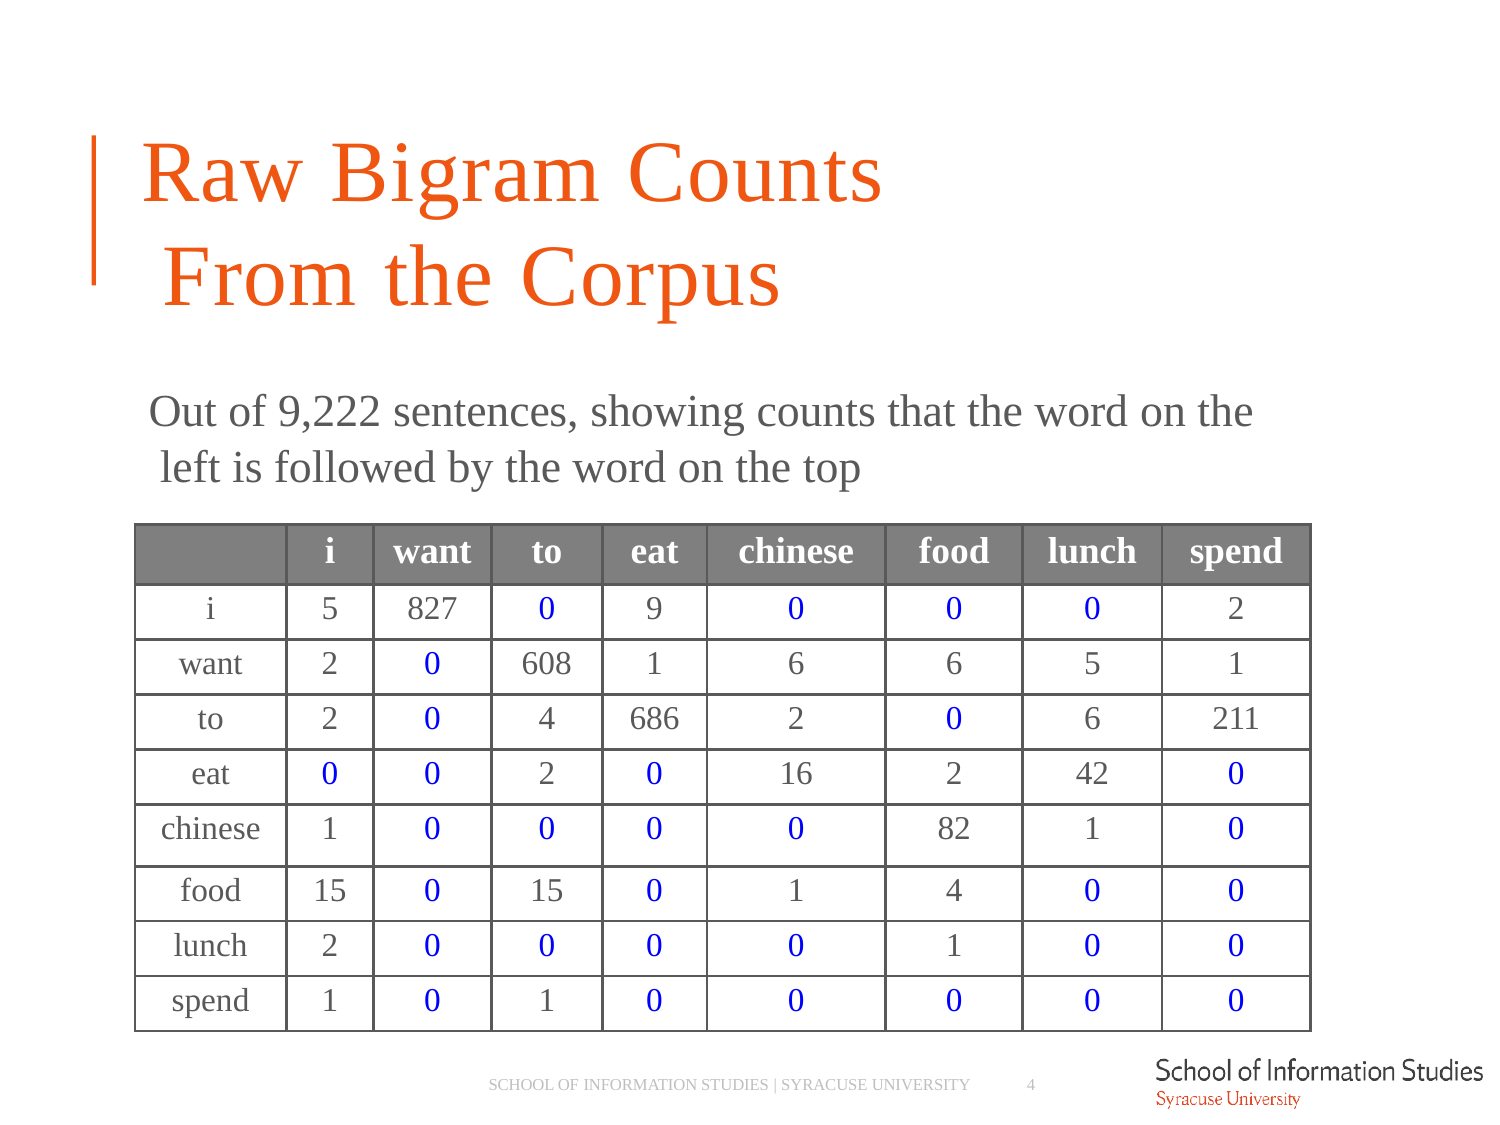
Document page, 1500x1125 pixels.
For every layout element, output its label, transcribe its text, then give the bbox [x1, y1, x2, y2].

table_cell 1 [288, 806, 372, 865]
table_header to [493, 526, 601, 583]
table_cell 1 [1024, 806, 1161, 865]
table_cell 0 [887, 977, 1021, 1030]
table_cell food [136, 868, 285, 920]
table_cell 9 [604, 586, 706, 638]
table_cell 82 [887, 806, 1021, 865]
table_cell want [136, 641, 285, 693]
table_cell 4 [493, 696, 601, 748]
table_cell 0 [493, 806, 601, 865]
table_cell 0 [493, 586, 601, 638]
table_cell 0 [375, 922, 490, 975]
table_cell 0 [604, 977, 706, 1030]
table_cell 2 [288, 641, 372, 693]
table_cell 608 [493, 641, 601, 693]
table_cell 0 [708, 806, 884, 865]
table_cell 0 [1163, 868, 1309, 920]
table_cell 0 [1024, 586, 1161, 638]
table_cell 686 [604, 696, 706, 748]
table_header chinese [708, 526, 884, 583]
table_header food [887, 526, 1021, 583]
table_cell 0 [708, 977, 884, 1030]
table_cell 15 [288, 868, 372, 920]
table_cell 4 [887, 868, 1021, 920]
text_box 4 [1020, 1073, 1050, 1094]
table_cell 0 [375, 641, 490, 693]
table_cell 0 [375, 751, 490, 803]
table_header lunch [1024, 526, 1161, 583]
table_cell 0 [1024, 922, 1161, 975]
table_cell 0 [1163, 977, 1309, 1030]
table_cell 0 [887, 586, 1021, 638]
table_cell 2 [288, 922, 372, 975]
table_cell to [136, 696, 285, 748]
table_cell 5 [1024, 641, 1161, 693]
table_cell 0 [708, 922, 884, 975]
title Raw Bigram Counts From the Corpus [138, 109, 891, 324]
table_cell 0 [1163, 806, 1309, 865]
table_cell chinese [136, 806, 285, 865]
table_cell 0 [493, 922, 601, 975]
table_header spend [1163, 526, 1309, 583]
table_cell 0 [604, 922, 706, 975]
table_header i [288, 526, 372, 583]
table_cell 1 [1163, 641, 1309, 693]
table_header [136, 526, 285, 583]
table_cell 0 [1163, 922, 1309, 975]
table_cell eat [136, 751, 285, 803]
table_cell 2 [1163, 586, 1309, 638]
table_cell 0 [375, 806, 490, 865]
table_header eat [604, 526, 706, 583]
table_cell 1 [887, 922, 1021, 975]
table_cell 2 [288, 696, 372, 748]
table_cell 16 [708, 751, 884, 803]
table_cell spend [136, 977, 285, 1030]
table_cell 42 [1024, 751, 1161, 803]
table_cell 2 [708, 696, 884, 748]
table_cell 6 [1024, 696, 1161, 748]
table_cell 6 [708, 641, 884, 693]
table_cell 0 [375, 868, 490, 920]
table_cell 1 [708, 868, 884, 920]
footer SCHOOL OF INFORMATION STUDIES | SYRACUSE UNIVERSITY [486, 1073, 979, 1125]
table_cell 0 [288, 751, 372, 803]
table_cell 0 [375, 696, 490, 748]
table_cell 0 [375, 977, 490, 1030]
table_cell 5 [288, 586, 372, 638]
table_cell 0 [604, 751, 706, 803]
picture [1156, 1058, 1483, 1109]
table_cell 1 [493, 977, 601, 1030]
table_cell 0 [604, 868, 706, 920]
table_cell 2 [493, 751, 601, 803]
table_cell lunch [136, 922, 285, 975]
table_cell 0 [604, 806, 706, 865]
table_cell 0 [708, 586, 884, 638]
table_cell 1 [288, 977, 372, 1030]
table_cell 0 [1024, 868, 1161, 920]
table_cell 1 [604, 641, 706, 693]
table_cell 6 [887, 641, 1021, 693]
table_cell 0 [1024, 977, 1161, 1030]
table_cell 15 [493, 868, 601, 920]
table_header want [375, 526, 490, 583]
table_cell 0 [1163, 751, 1309, 803]
table_cell 827 [375, 586, 490, 638]
table_cell 2 [887, 751, 1021, 803]
text_box Out of 9,222 sentences, showing counts that the word on the left is followed by the word on the top [146, 378, 1258, 492]
table_cell 211 [1163, 696, 1309, 748]
table_cell 0 [887, 696, 1021, 748]
table_cell i [136, 586, 285, 638]
